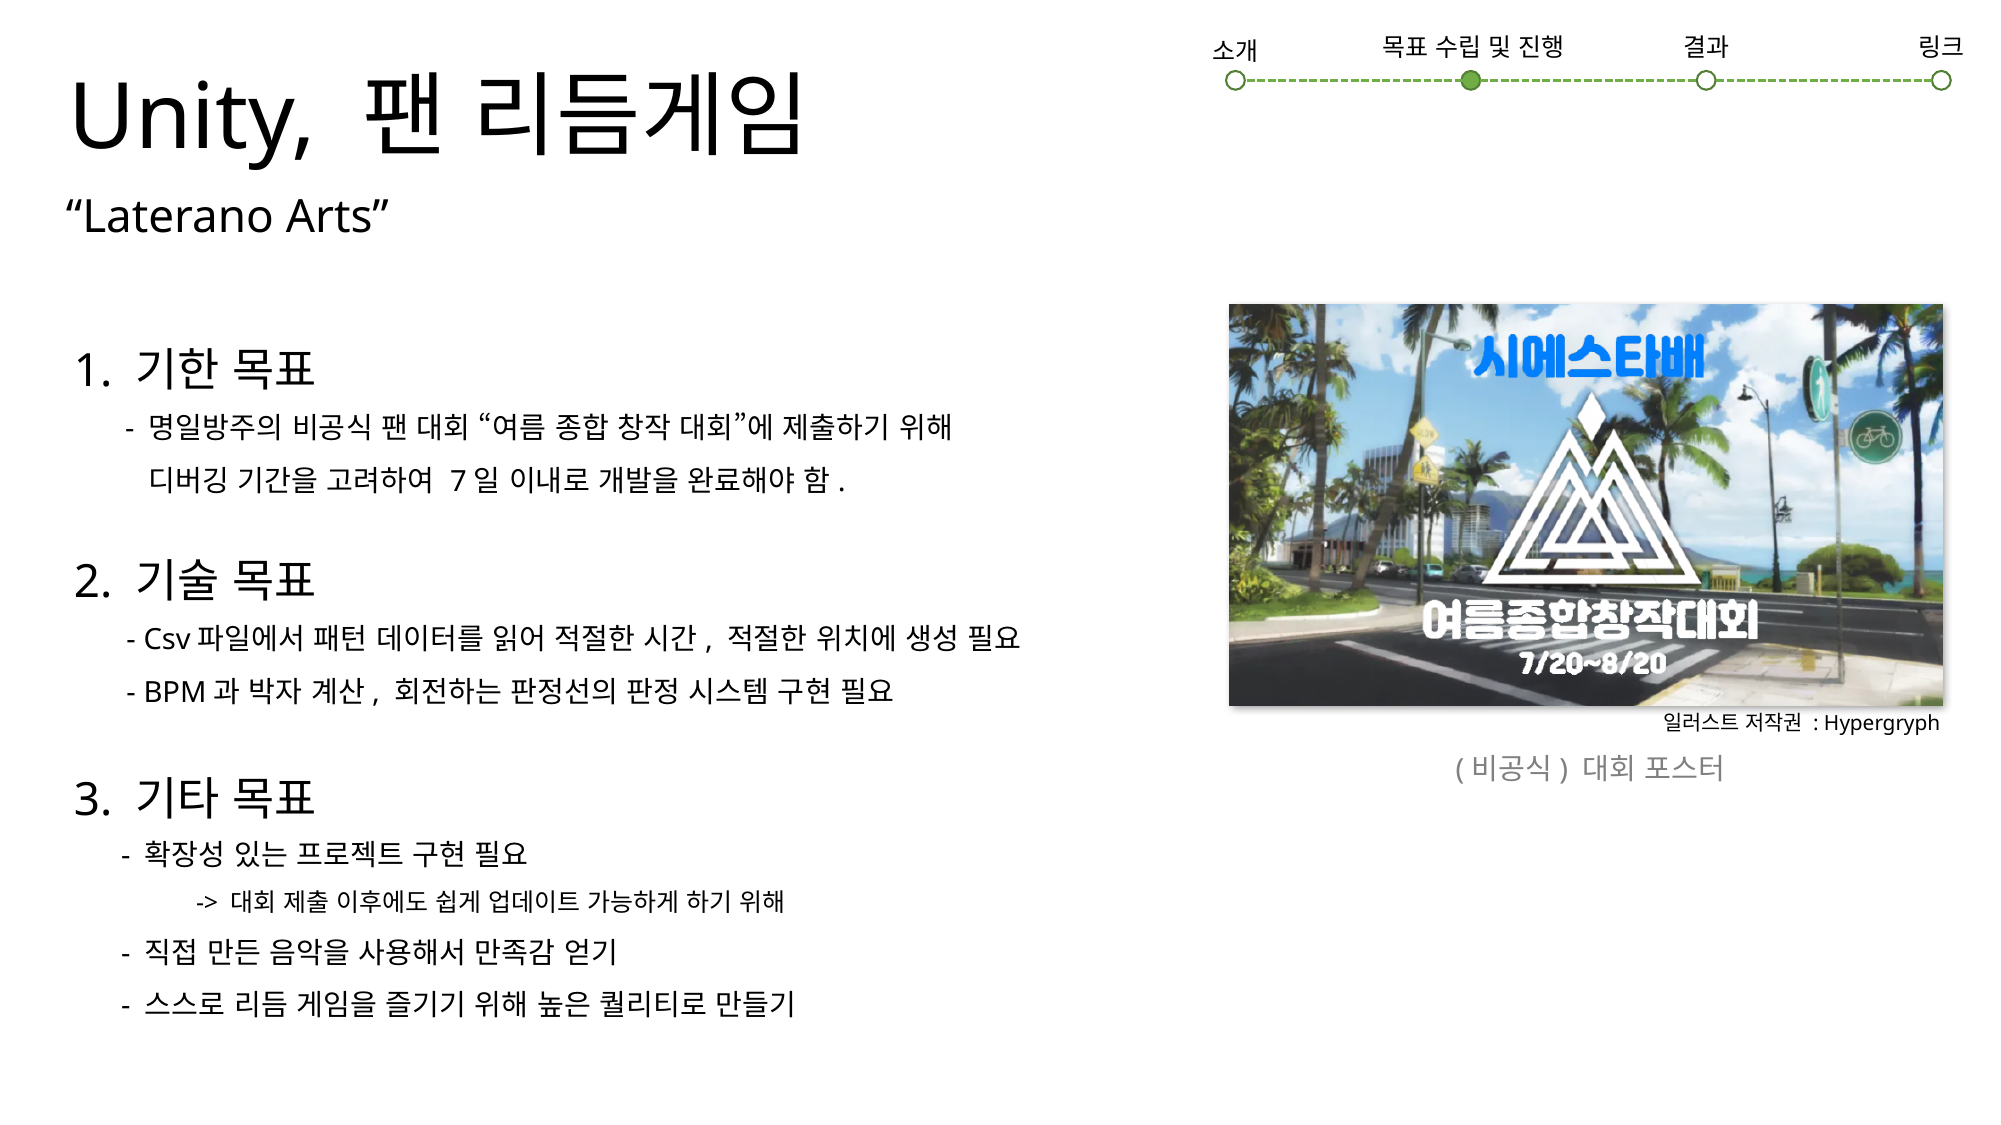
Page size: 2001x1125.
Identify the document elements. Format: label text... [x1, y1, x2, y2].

text_box (비공식) 대회 포스터 [1440, 742, 1741, 793]
text_box 1. 기한 목표 [59, 305, 332, 404]
text_box [1931, 69, 1952, 91]
text_box - 명일방주의 비공식 팬 대회 “여름 종합 창작 대회”에 제출하기 위해 디버깅 기간을 고려하여 7일 이내로 개발을 완료해야 함. [110, 384, 969, 505]
text_box “Laterano Arts” [51, 179, 404, 249]
text_box 목표 수립 및 진행 [1367, 24, 1580, 69]
text_box [1696, 69, 1717, 91]
text_box 결과 [1668, 23, 1745, 69]
title Unity, 팬 리듬게임 [53, 9, 856, 228]
text_box - 확장성 있는 프로젝트 구현 필요 -> 대회 제출 이후에도 쉽게 업데이트 가능하게 하기 위해 - 직접 만든 음악을 사용해서 만족감 얻기 - 스스로 리듬 게임을 즐기기 위해 높은 퀄리티로 만들기 [106, 811, 812, 1029]
text_box 3. 기타 목표 [59, 734, 332, 832]
text_box 일러스트 저작권 : Hypergryph [1648, 702, 1956, 743]
text_box - Csv파일에서 패턴 데이터를 읽어 적절한 시간, 적절한 위치에 생성 필요 - BPM과 박자 계산, 회전하는 판정선의 판정 시스템 구현 필요 [111, 595, 1037, 716]
text_box [1460, 69, 1481, 91]
picture [1229, 304, 1943, 706]
text_box 링크 [1903, 23, 1980, 69]
text_box 2. 기술 목표 [59, 516, 332, 615]
text_box 소개 [1197, 28, 1274, 74]
text_box [1224, 74, 1246, 91]
